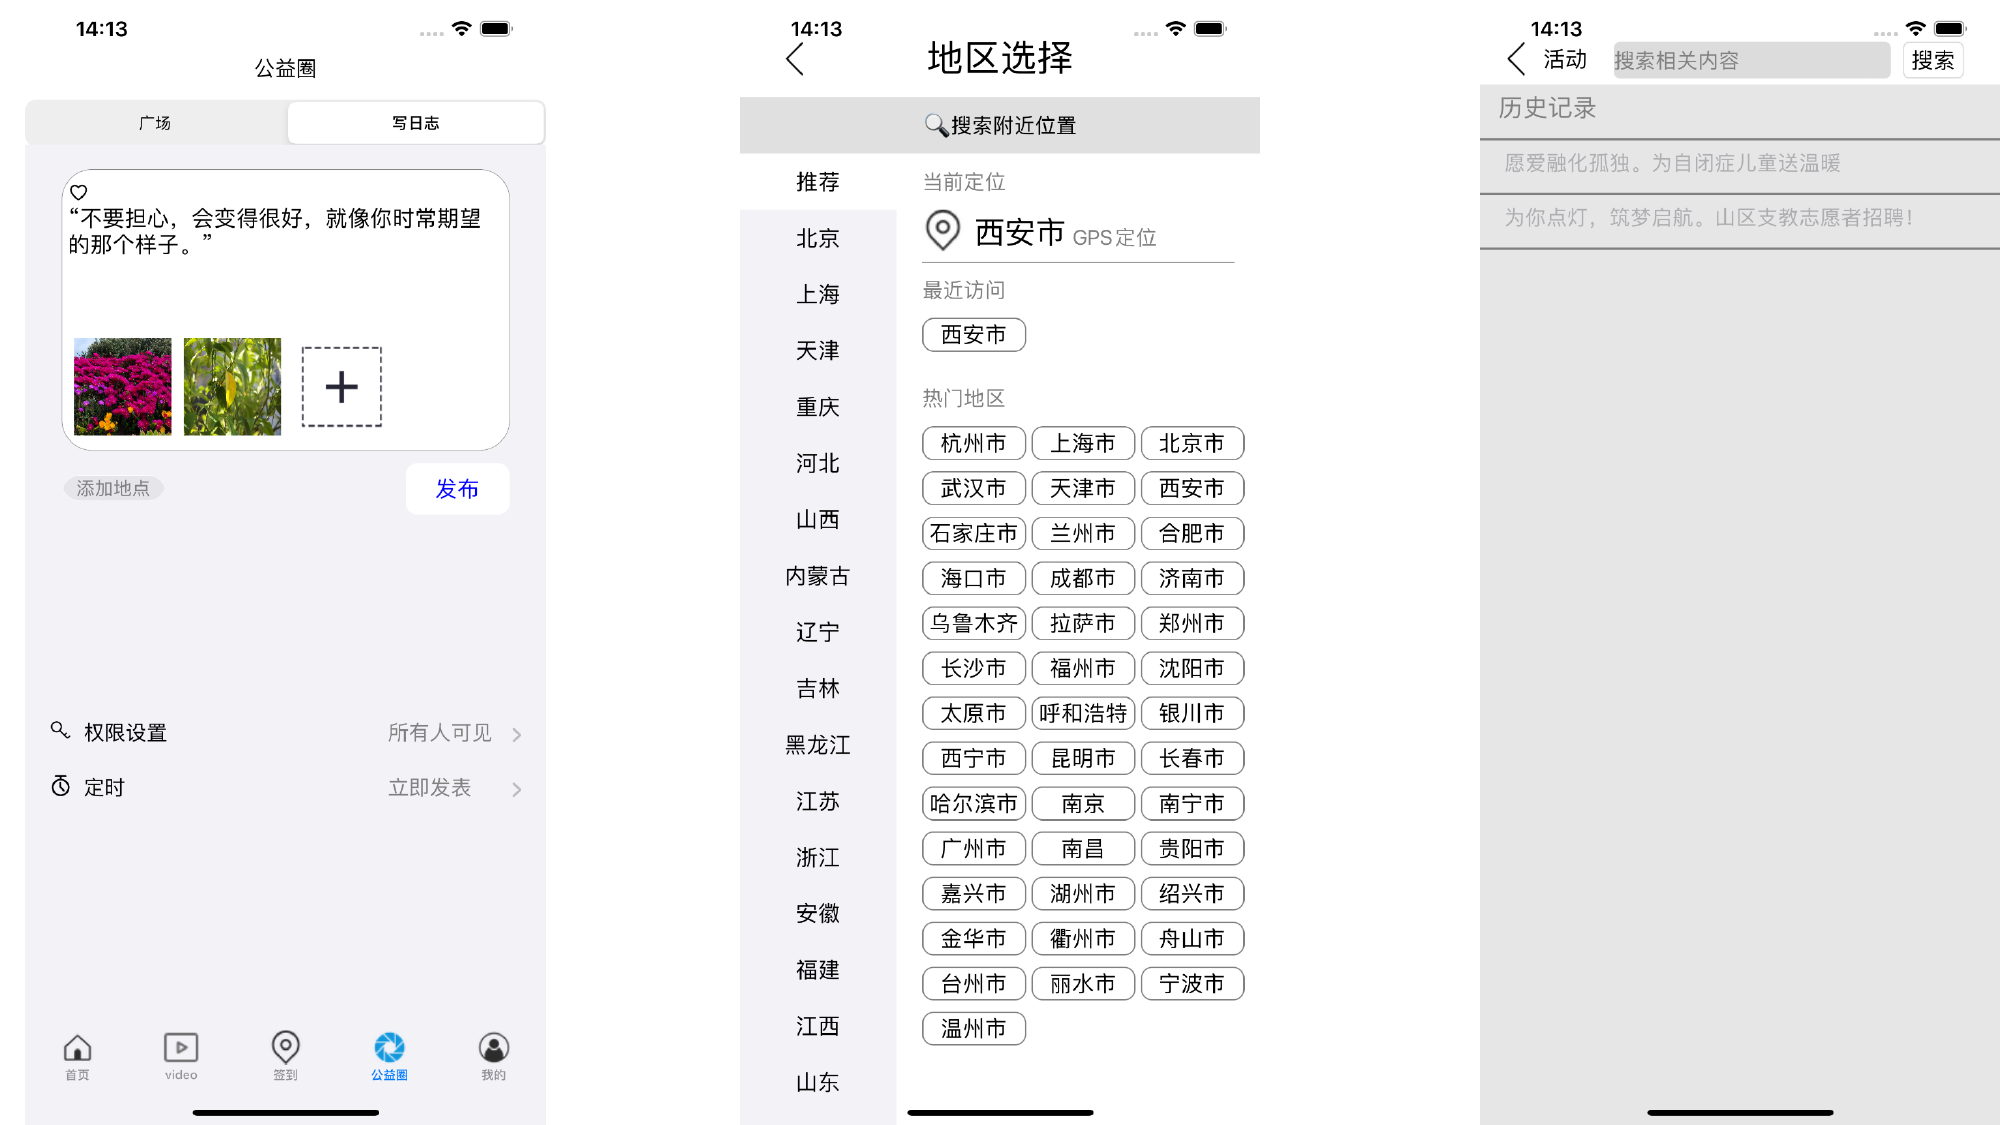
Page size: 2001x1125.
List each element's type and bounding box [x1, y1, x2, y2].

picture [1480, 0, 2000, 1125]
picture [739, 0, 1260, 1125]
picture [25, 0, 546, 1125]
